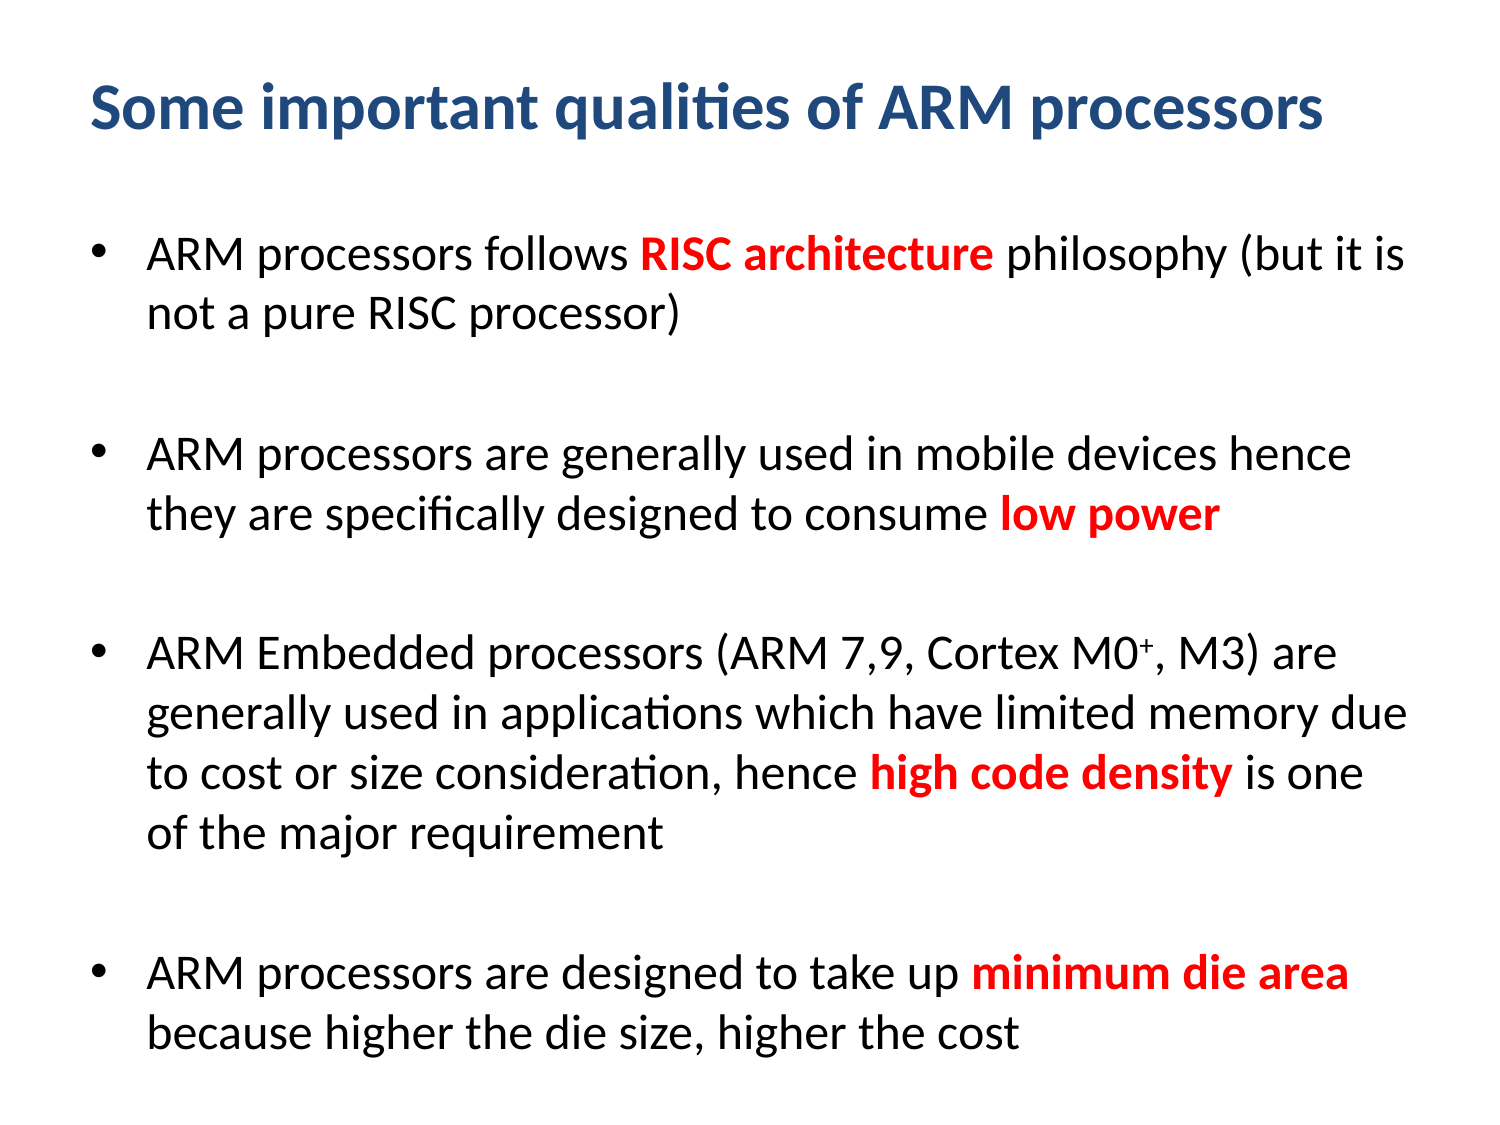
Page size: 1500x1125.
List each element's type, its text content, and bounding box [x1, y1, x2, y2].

title Some important qualities of ARM processors [75, 24, 1425, 180]
list ARM processors follows RISC architecture philosophy (but it is not a pure RISC processor) ARM processors are generally used in mobile devices hence they are specifically designed to consume low power ARM Embedded processors (ARM 7,9, Cortex M0+, M3) are generally used in applications which have limited memory due to cost or size consideration, hence high code density is one of the major requirement ARM processors are designed to take up minimum die area because higher the die size, higher the cost [75, 212, 1425, 1075]
